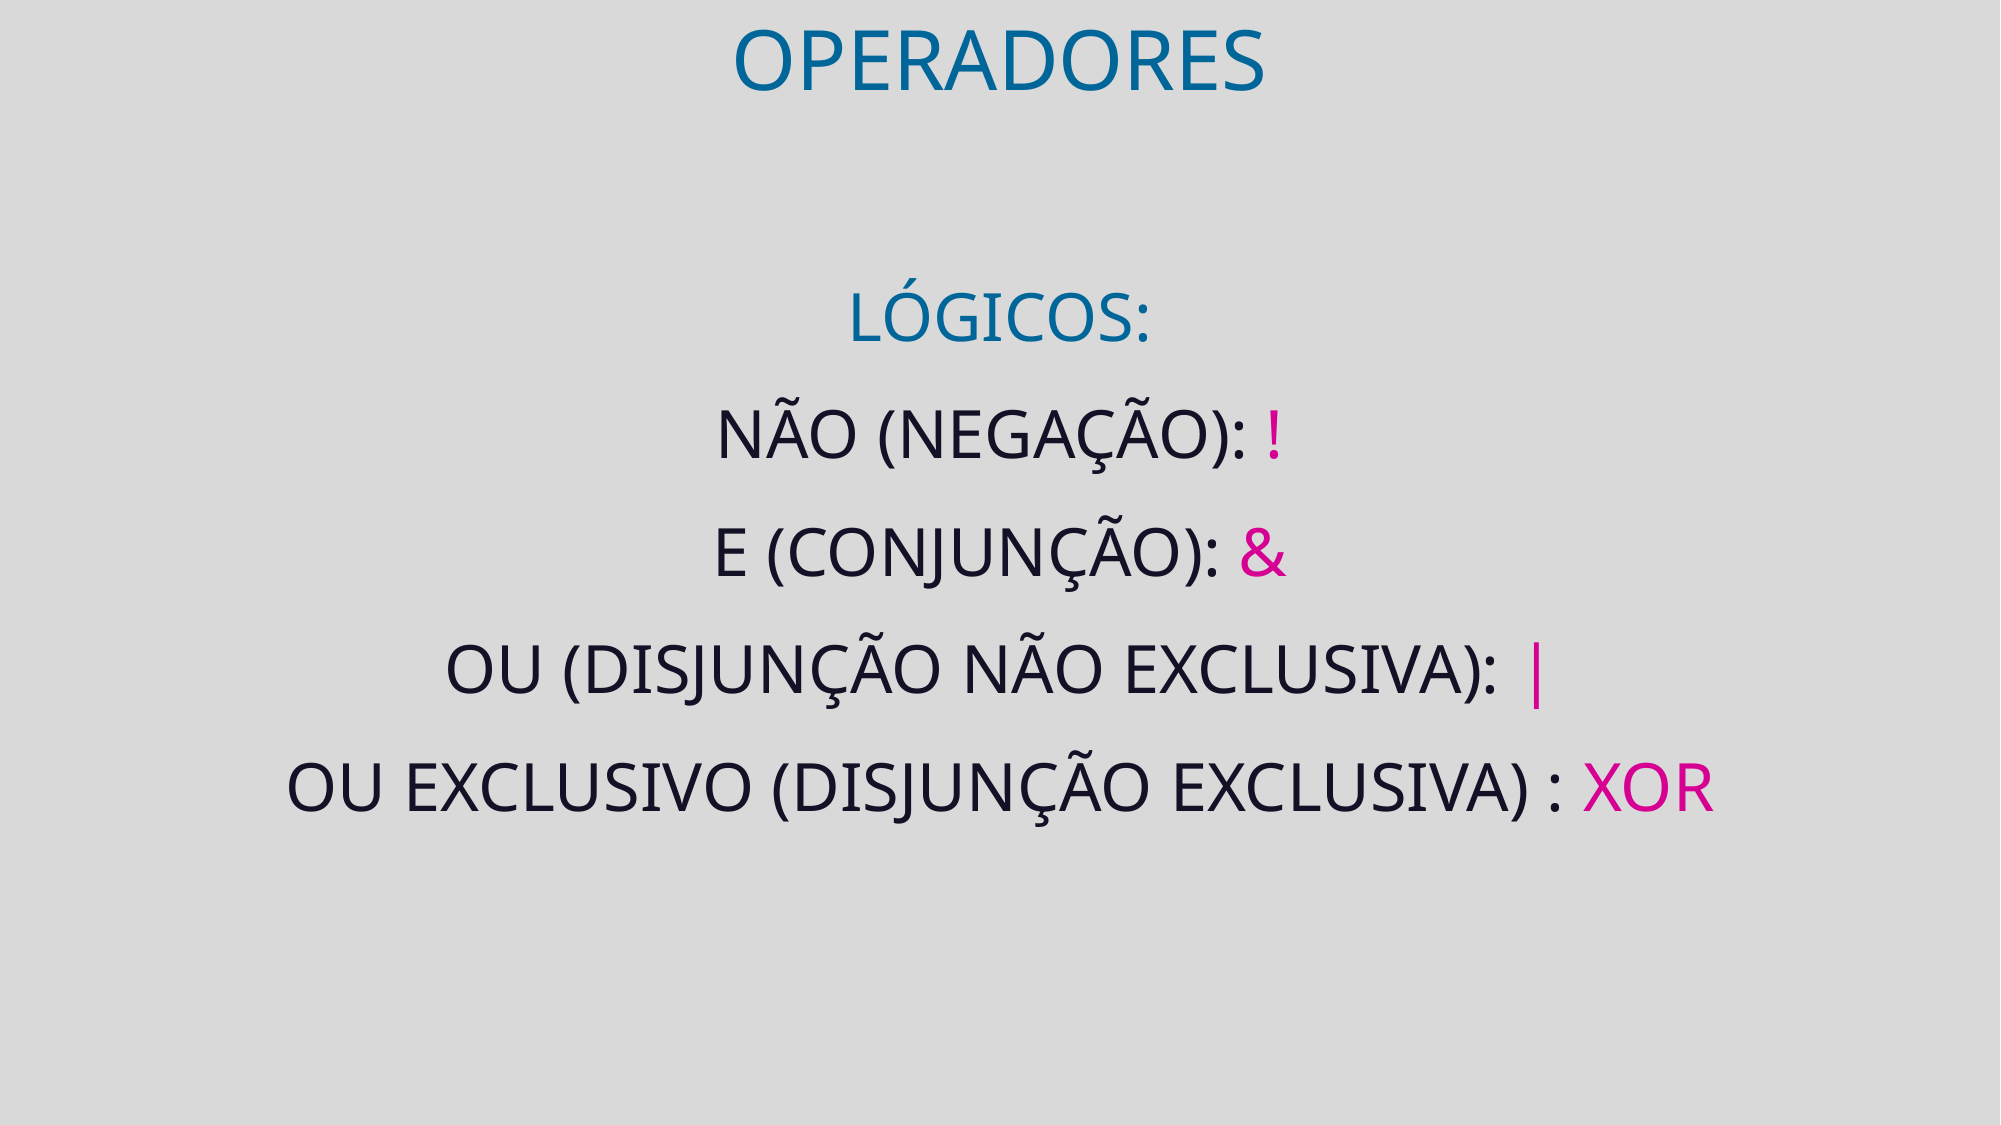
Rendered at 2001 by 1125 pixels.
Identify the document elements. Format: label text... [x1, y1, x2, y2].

text_box operadores [113, 0, 1887, 208]
text_box lógicos: não (negação): ! e (conjunção): & ou (disjunção não exclusiva): | ou exclusivo (disjunção exclusiva) : xor [113, 266, 1887, 859]
